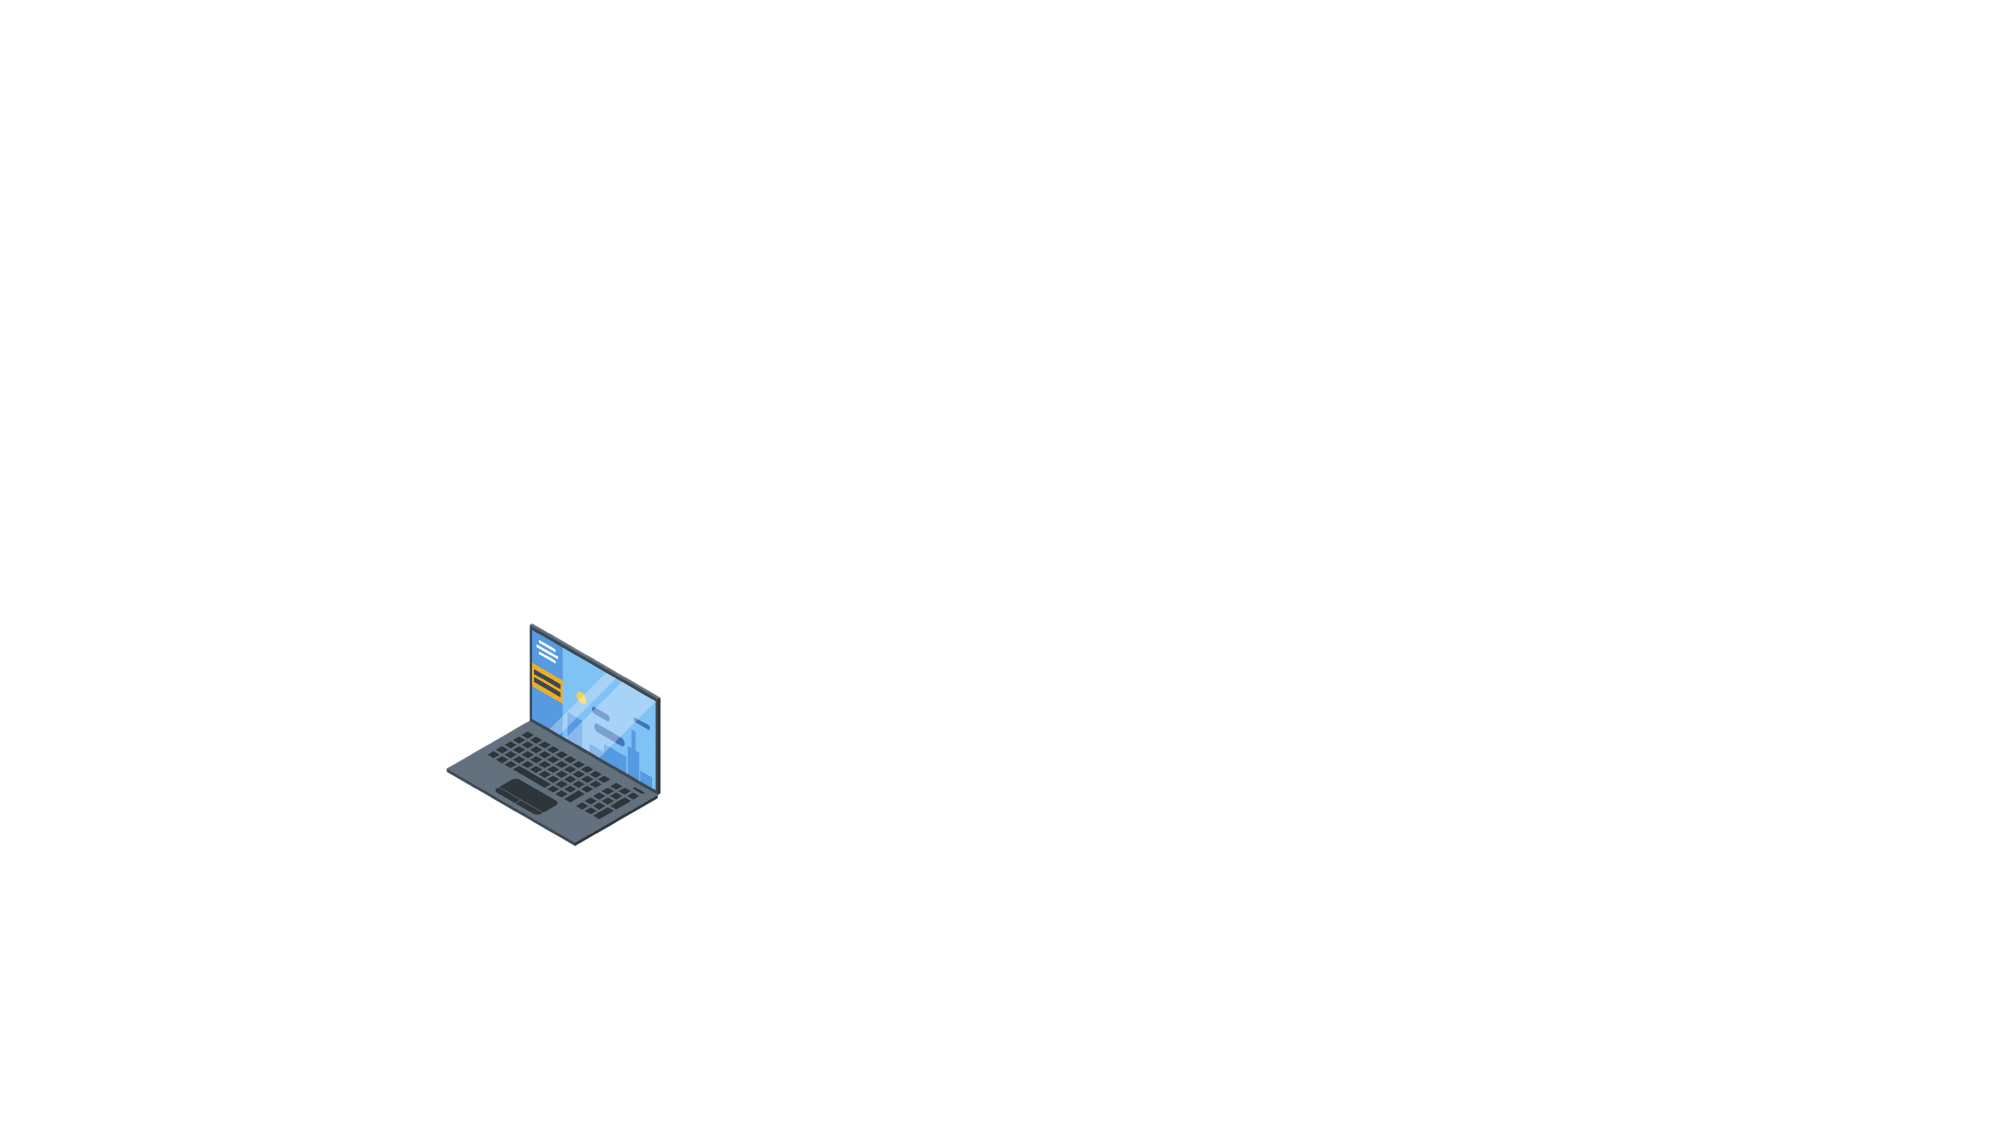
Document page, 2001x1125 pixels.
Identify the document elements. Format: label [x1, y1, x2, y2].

picture [441, 621, 665, 852]
